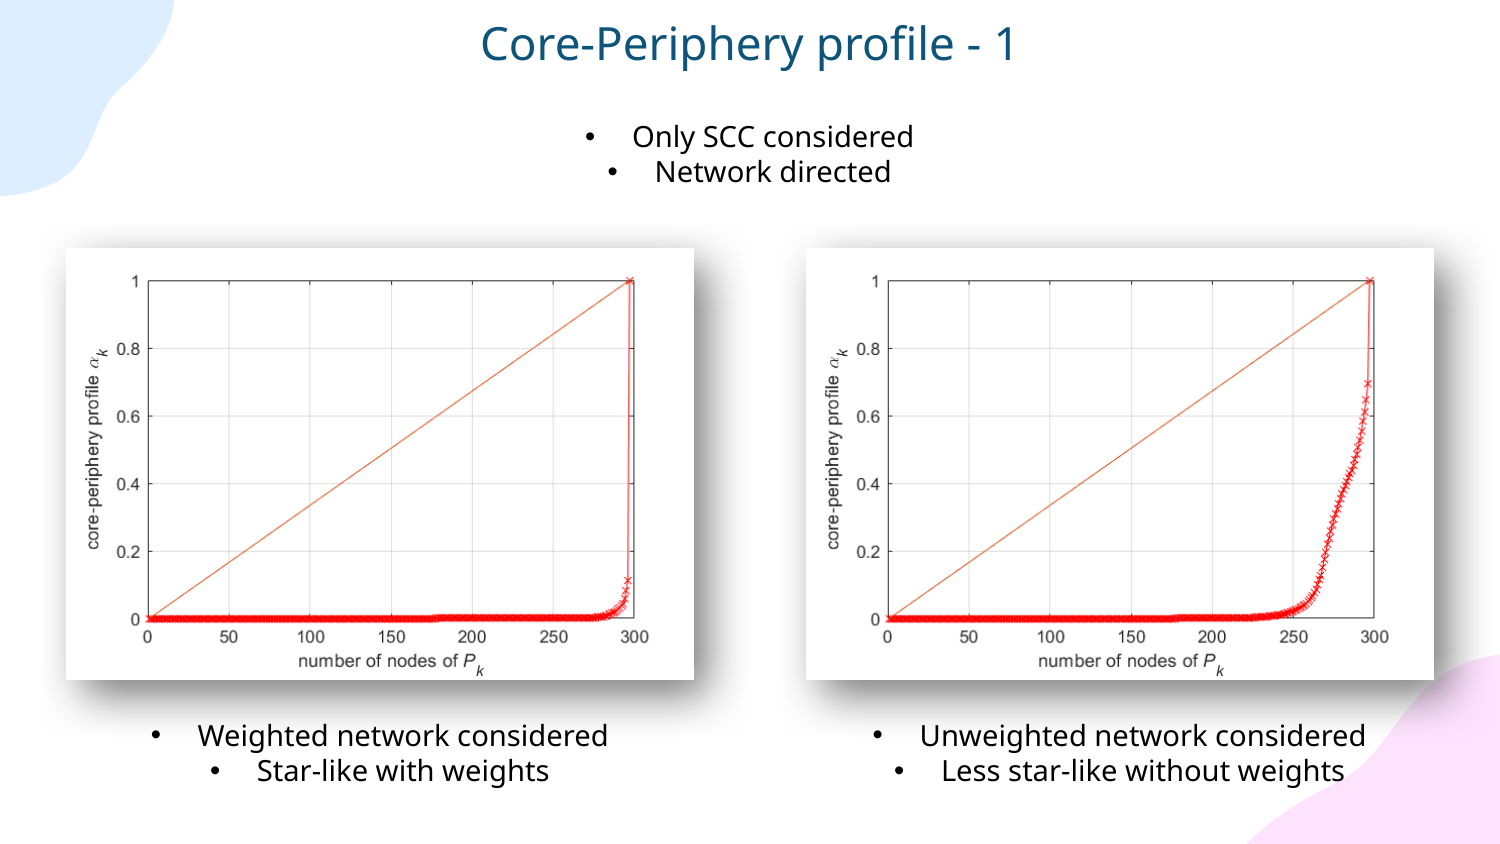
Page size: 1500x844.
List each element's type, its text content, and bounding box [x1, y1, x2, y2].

text_box Unweighted network considered Less star-like without weights [806, 710, 1434, 795]
text_box Weighted network considered Star-like with weights [66, 710, 694, 795]
picture [66, 248, 694, 681]
text_box Only SCC considered Network directed [0, 111, 1500, 196]
picture [806, 248, 1434, 681]
title Core-Periphery profile - 1 [0, 0, 1500, 94]
